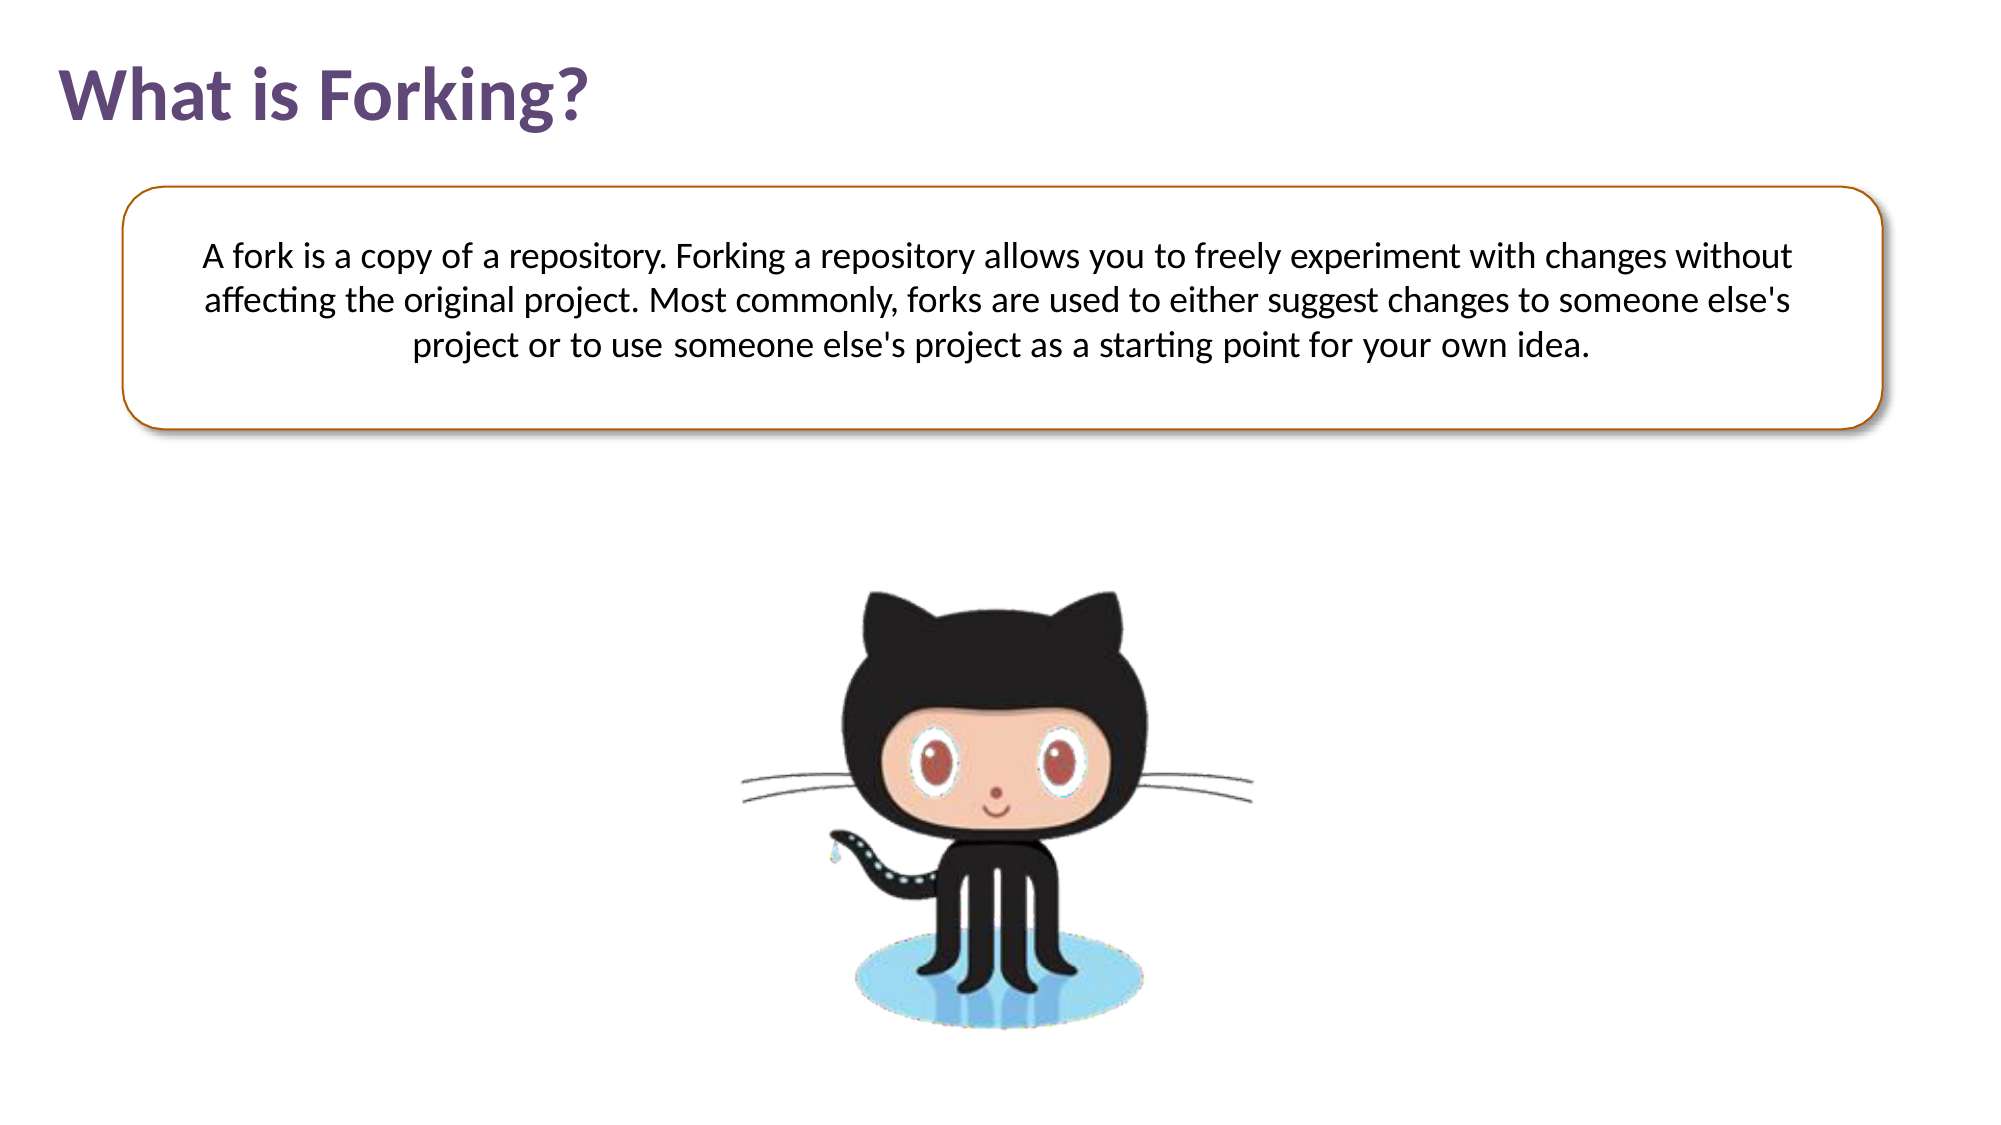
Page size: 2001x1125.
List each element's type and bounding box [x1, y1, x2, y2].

text_box [0, 0, 1992, 1125]
